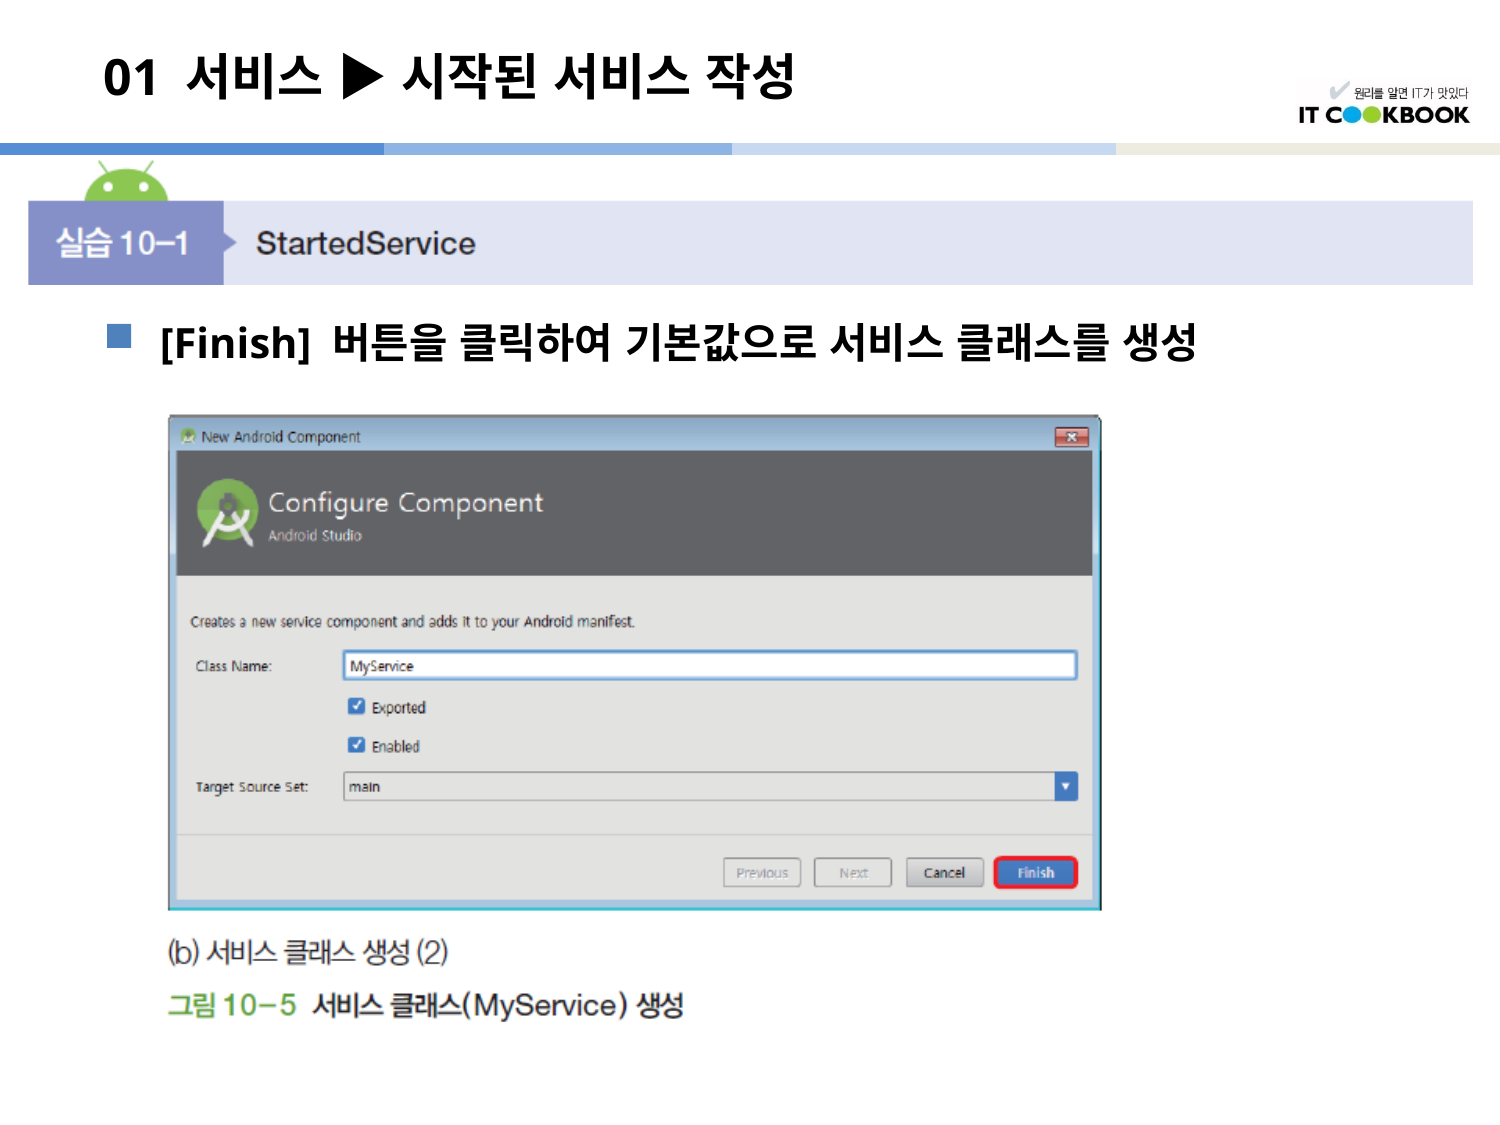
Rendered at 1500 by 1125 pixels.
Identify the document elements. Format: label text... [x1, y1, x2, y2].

title 01 서비스 ▶ 시작된 서비스 작성 [88, 30, 1330, 121]
picture [159, 407, 1116, 1033]
picture [1295, 78, 1473, 125]
picture [27, 160, 1473, 285]
list [Finish] 버튼을 클릭하여 기본값으로 서비스 클래스를 생성 [88, 293, 1436, 1083]
